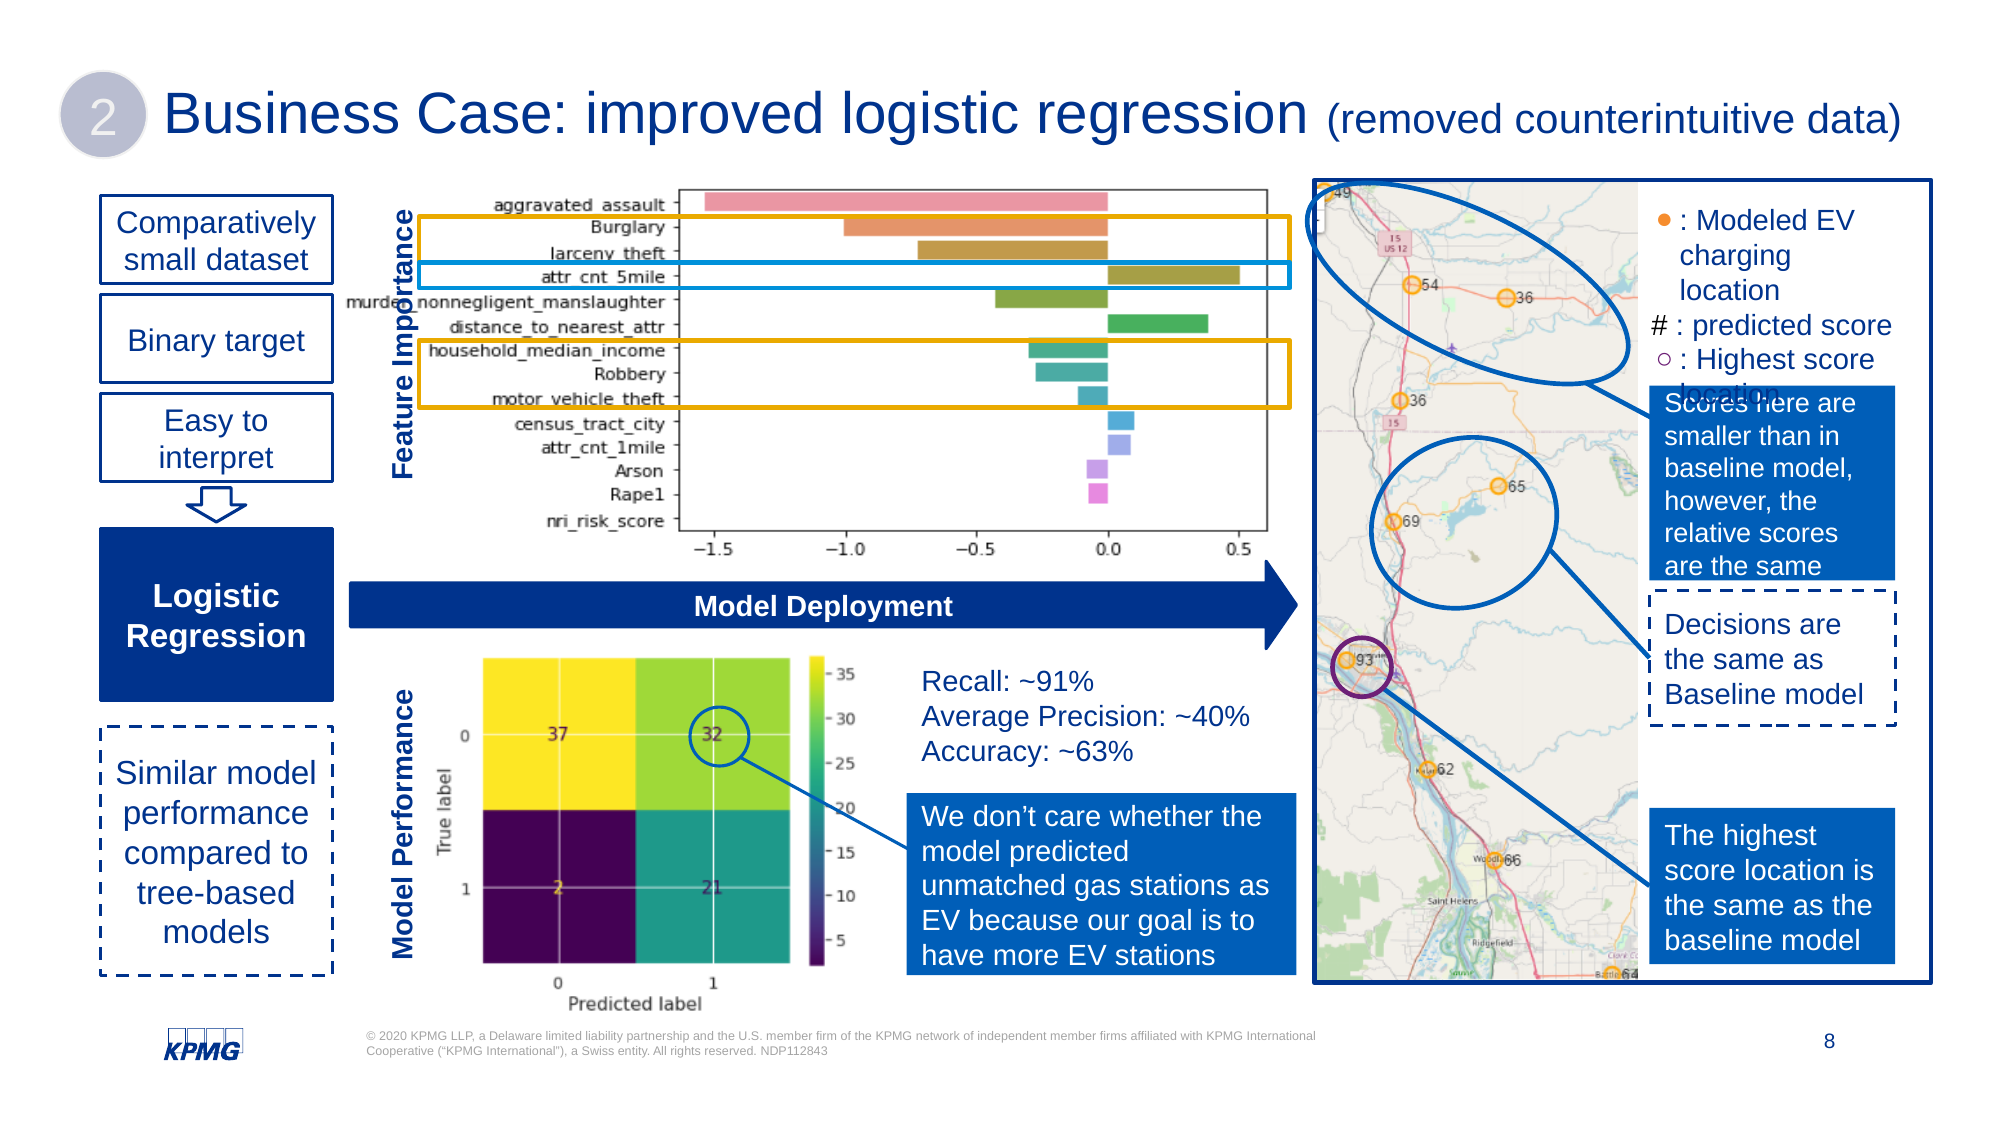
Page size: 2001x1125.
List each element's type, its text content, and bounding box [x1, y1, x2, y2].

text_box [1283, 262, 1290, 289]
text_box Recall: ~91% Average Precision: ~40% Accuracy: ~63% [906, 647, 1307, 783]
text_box The highest score location is the same as the baseline model [1649, 807, 1896, 965]
text_box Similar model performance compared to tree-based models [100, 726, 333, 976]
text_box Scores here are smaller than in baseline model, however, the relative scores are the same [1649, 426, 1896, 581]
text_box [1283, 340, 1290, 408]
text_box [1283, 216, 1290, 262]
text_box Logistic Regression [100, 528, 333, 701]
text_box [1177, 575, 1297, 647]
picture [332, 179, 1279, 569]
picture [433, 650, 858, 1018]
picture [1313, 179, 1638, 984]
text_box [740, 757, 914, 852]
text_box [1382, 687, 1650, 887]
title Business Case: improved logistic regression (removed counterintuitive data) [163, 70, 1950, 159]
text_box Decisions are the same as Baseline model [1649, 590, 1896, 726]
text_box [350, 583, 470, 627]
text_box Model Performance [368, 668, 428, 976]
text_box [1584, 382, 1655, 420]
text_box [1638, 180, 1931, 983]
text_box Easy to interpret [100, 393, 327, 482]
text_box : Modeled EV charging location # : predicted score : Highest score location [1641, 186, 1916, 426]
text_box We don’t care whether the model predicted unmatched gas stations as EV because our goal is to have more EV stations [906, 793, 1297, 976]
text_box [186, 487, 246, 522]
text_box Binary target [100, 294, 327, 383]
picture [422, 266, 1279, 285]
text_box 2 [59, 70, 148, 159]
text_box Model Deployment [470, 576, 1177, 638]
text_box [1549, 548, 1650, 659]
text_box Comparatively small dataset [100, 195, 327, 284]
